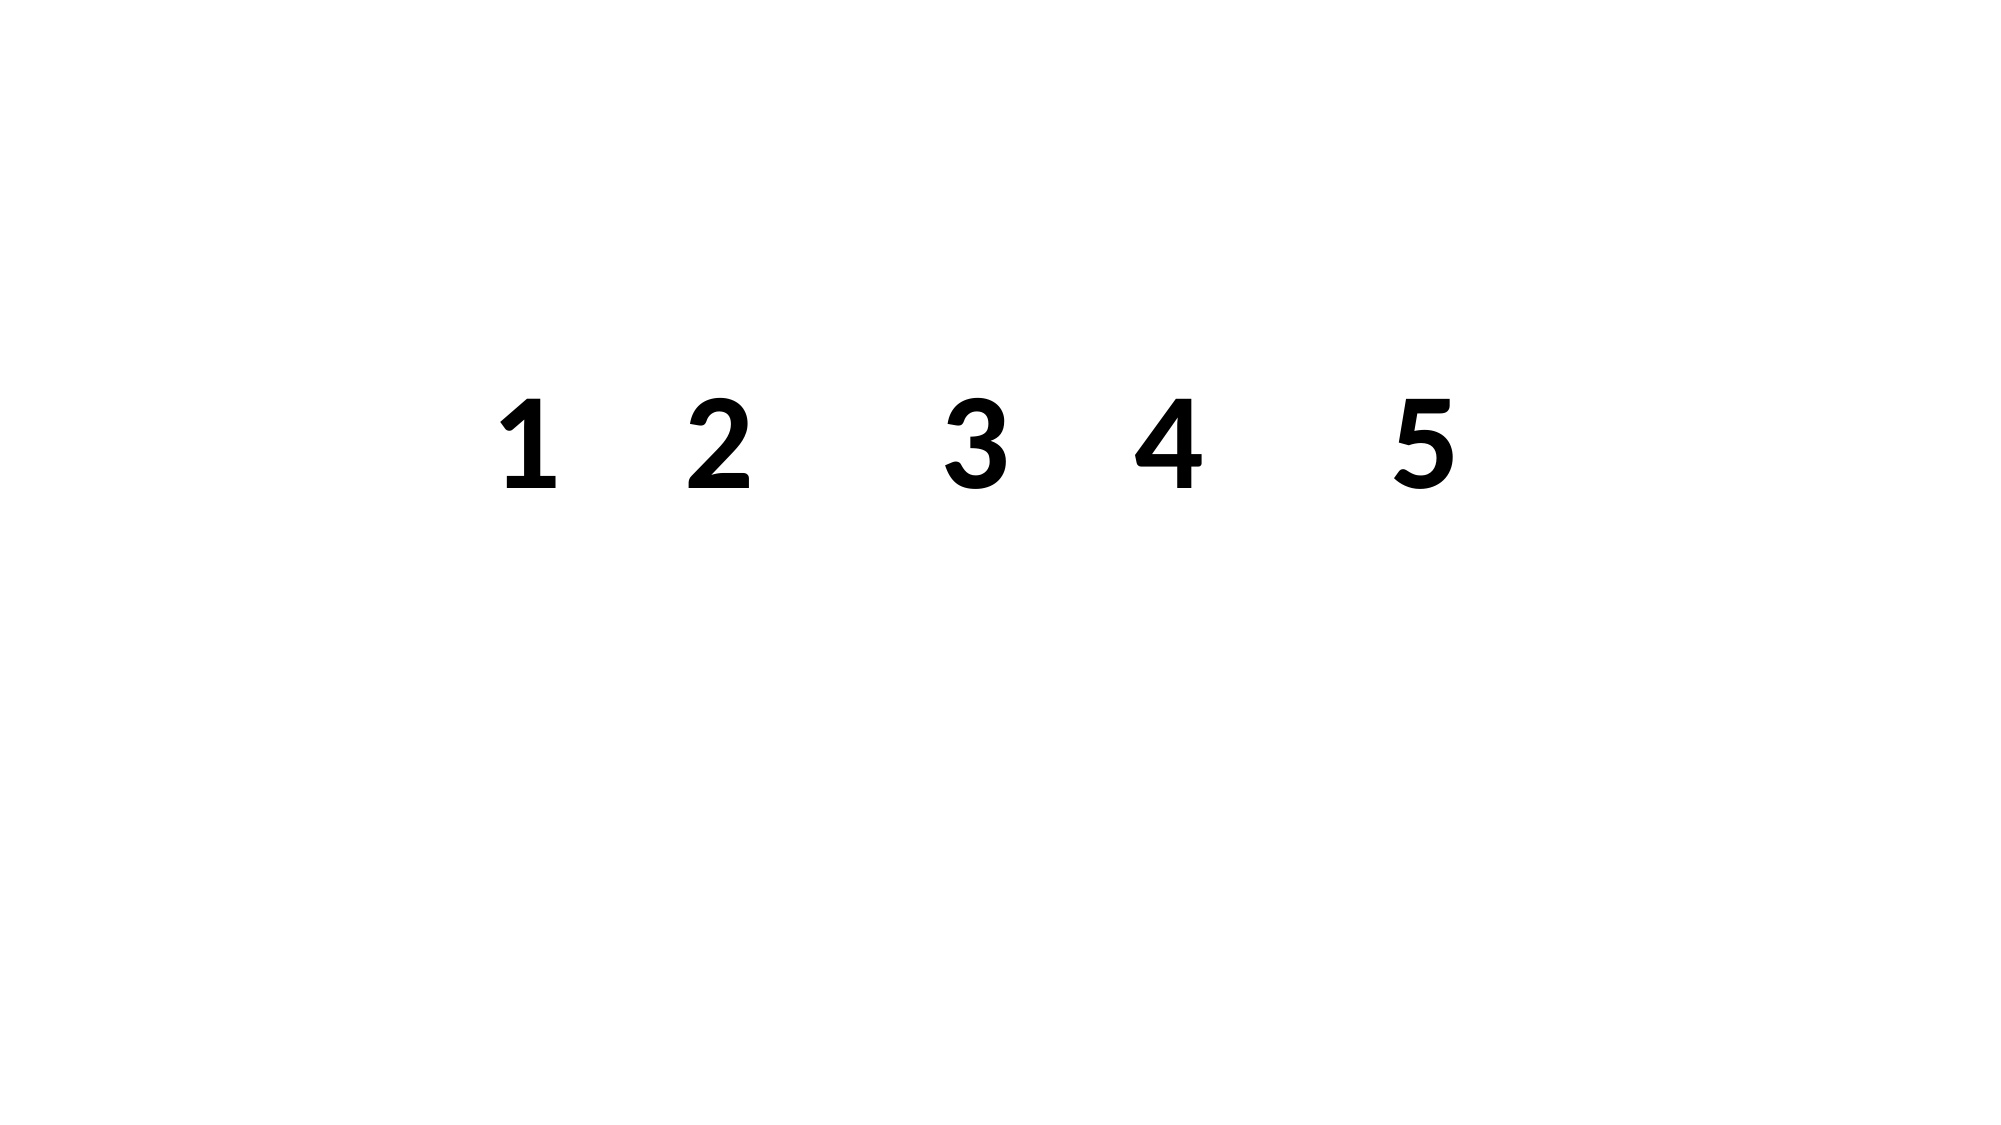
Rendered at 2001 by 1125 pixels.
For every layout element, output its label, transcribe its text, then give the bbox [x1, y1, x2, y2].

text_box 1 2 3 4 5 [476, 343, 1552, 524]
